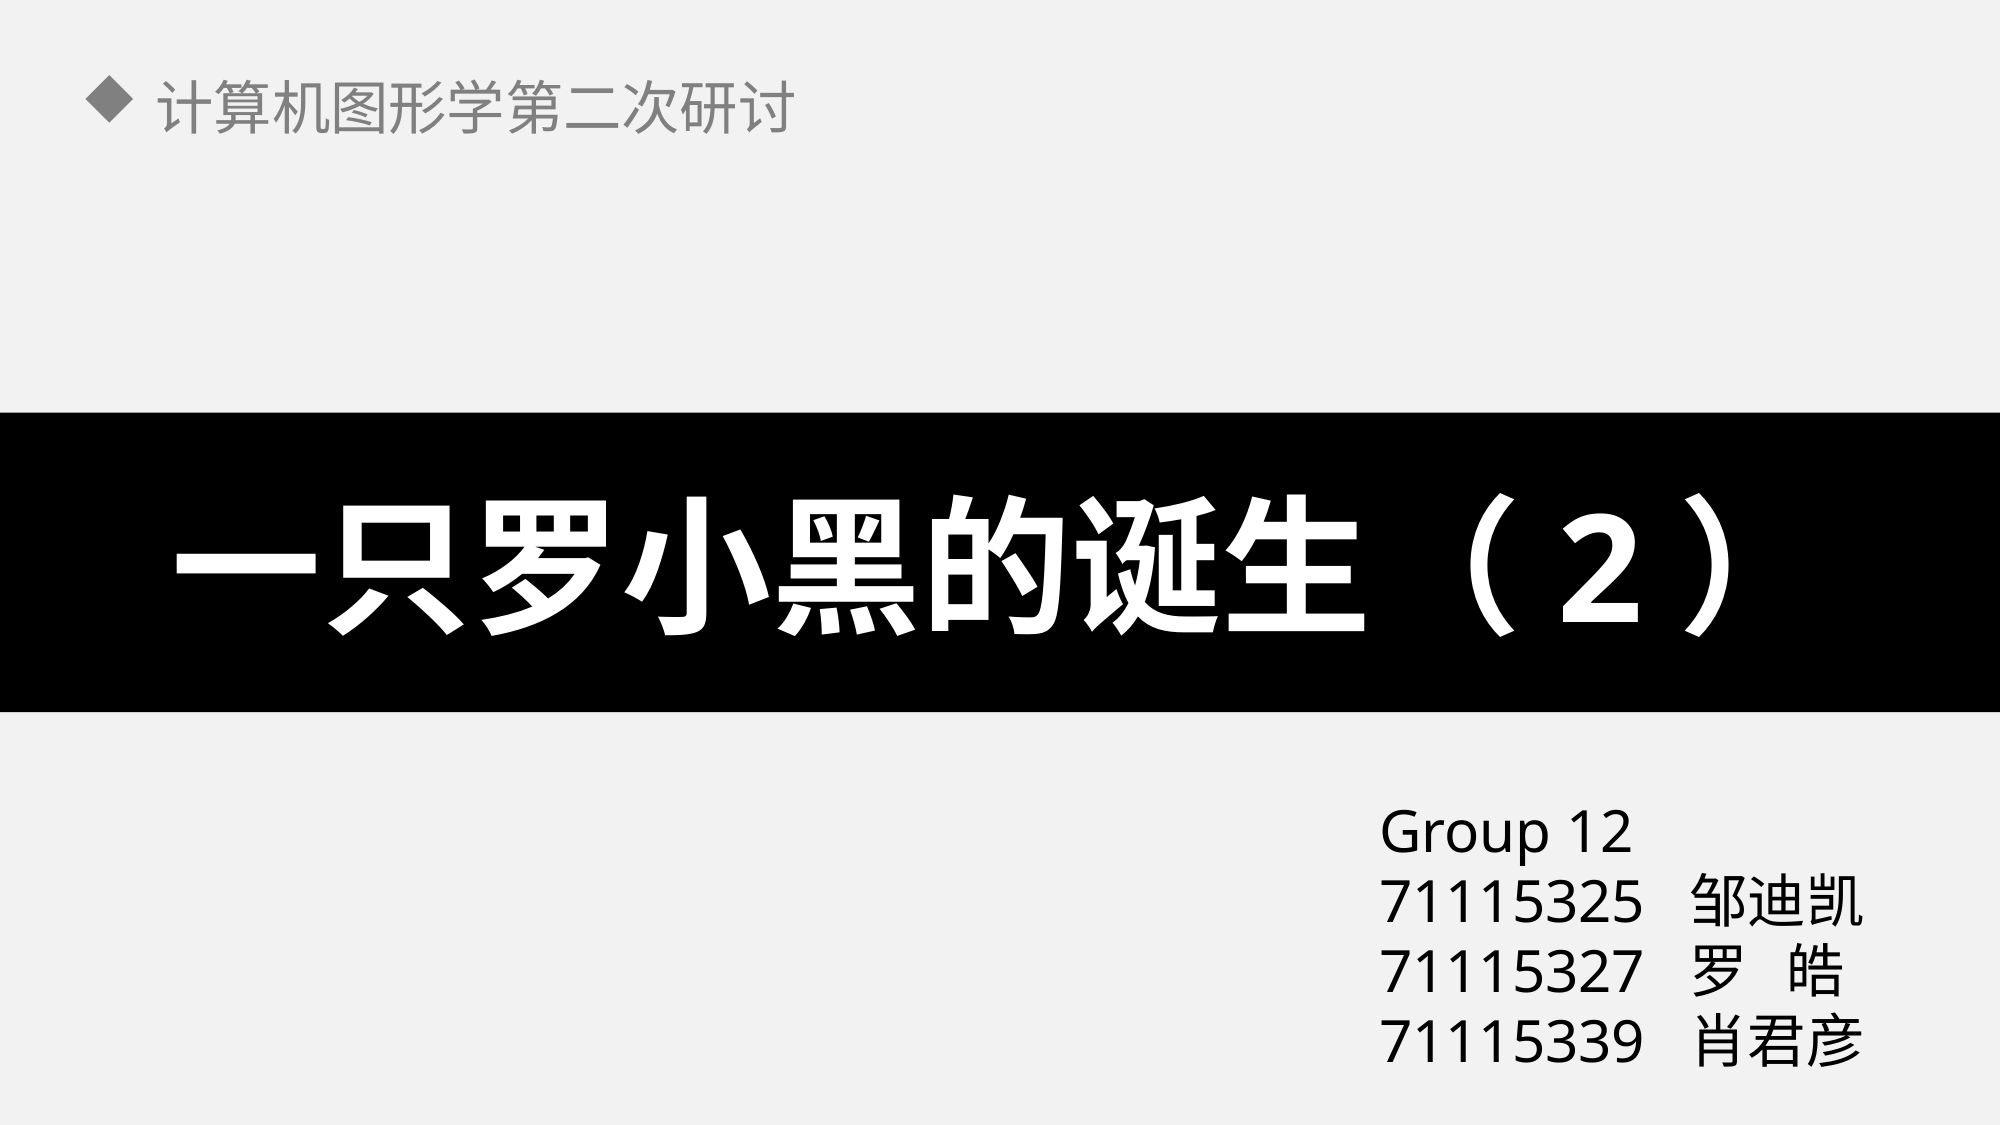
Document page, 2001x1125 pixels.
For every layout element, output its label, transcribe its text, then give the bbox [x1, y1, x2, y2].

text_box Group 12 71115325 邹迪凯 71115327 罗 皓 71115339 肖君彦 [1364, 786, 1969, 1082]
text_box 计算机图形学第二次研讨 [65, 63, 1000, 149]
text_box 一只罗小黑的诞生（2） [0, 412, 2000, 713]
